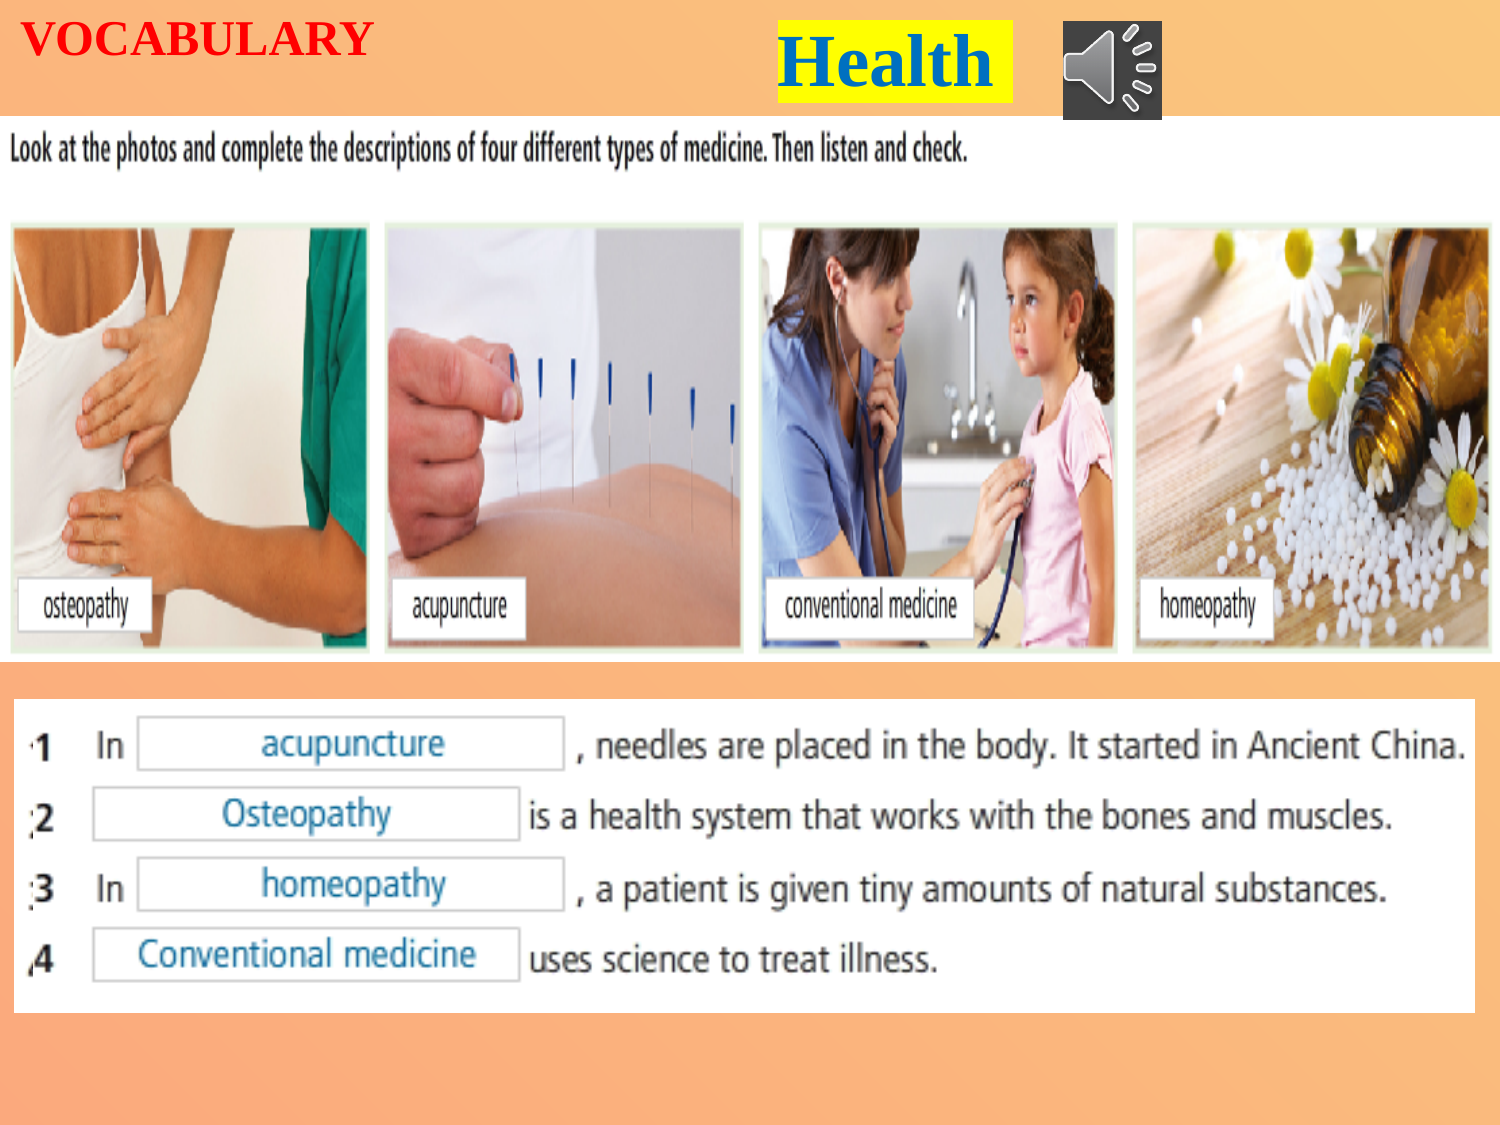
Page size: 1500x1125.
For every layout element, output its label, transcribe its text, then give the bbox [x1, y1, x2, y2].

text_box Health [599, 4, 1192, 110]
picture [14, 699, 1476, 1013]
text_box VOCABULARY [5, 0, 663, 73]
picture [0, 20, 1500, 663]
